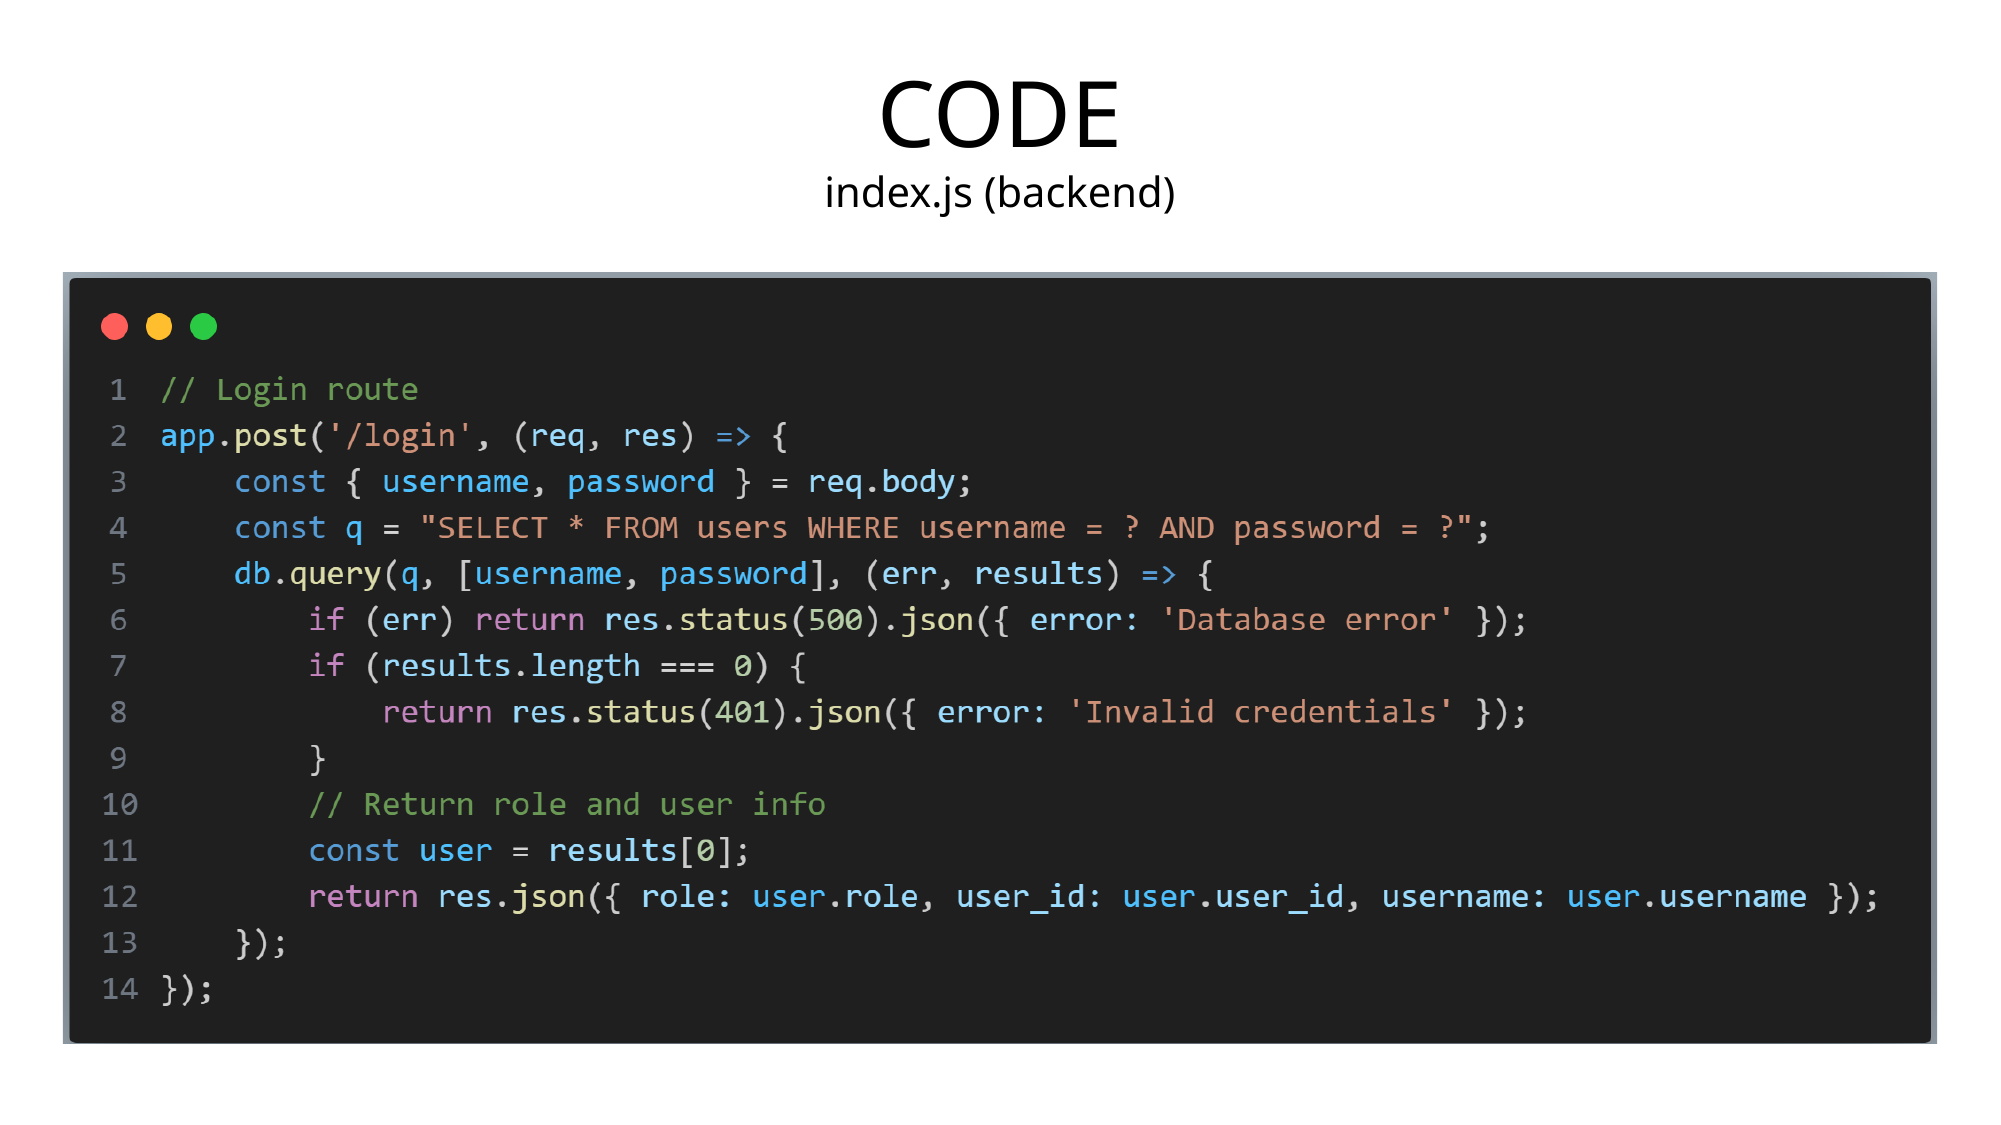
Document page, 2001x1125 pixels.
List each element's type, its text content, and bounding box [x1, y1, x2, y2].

picture [62, 272, 1938, 1044]
text_box CODE index.js (backend) [62, 47, 1938, 223]
